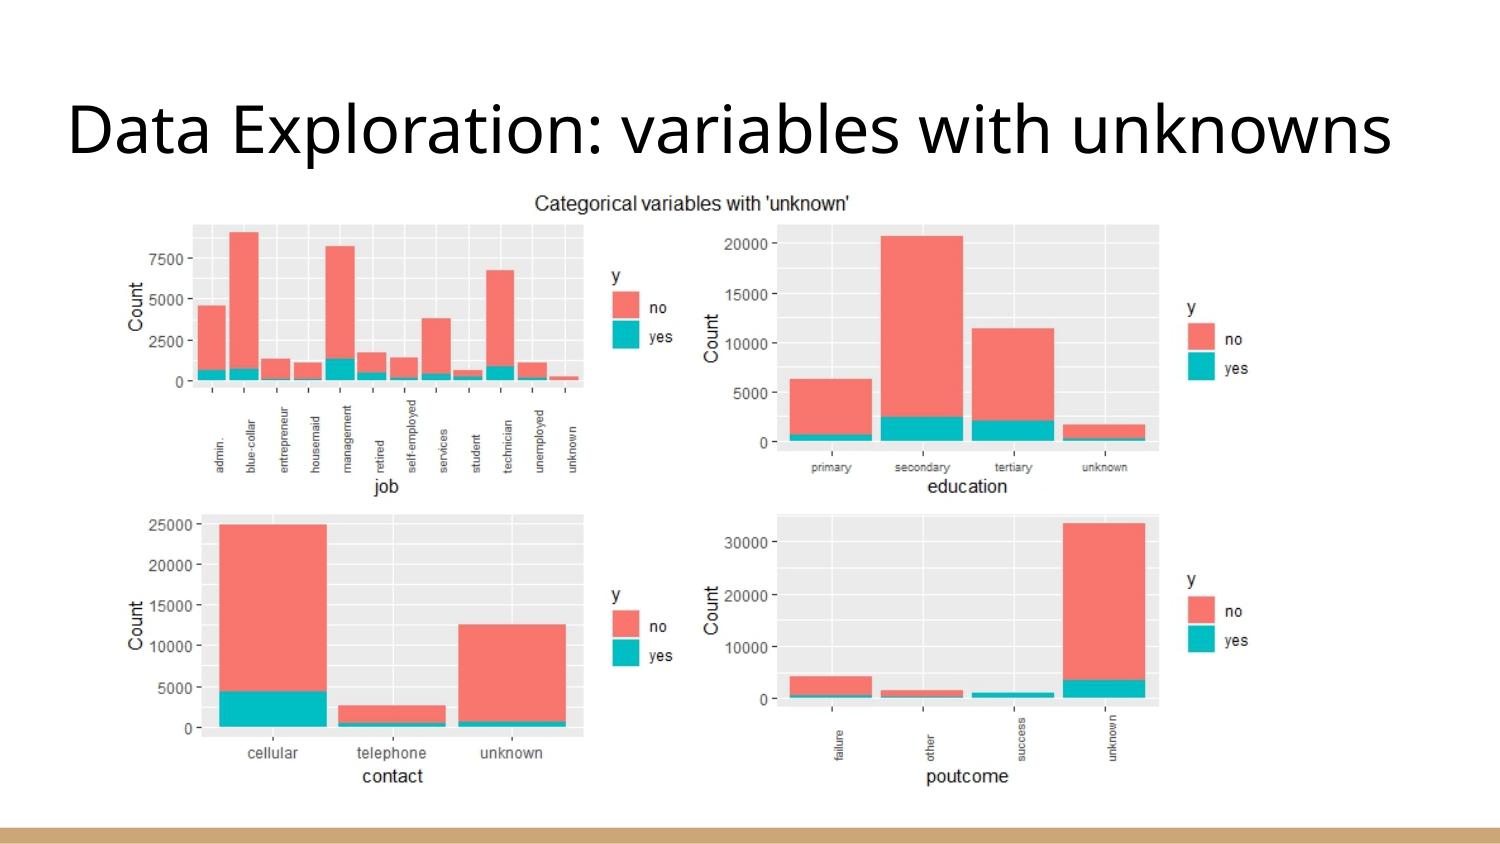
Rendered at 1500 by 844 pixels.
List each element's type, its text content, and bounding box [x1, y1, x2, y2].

title Data Exploration: variables with unknowns [51, 51, 1449, 189]
picture [117, 187, 1269, 794]
